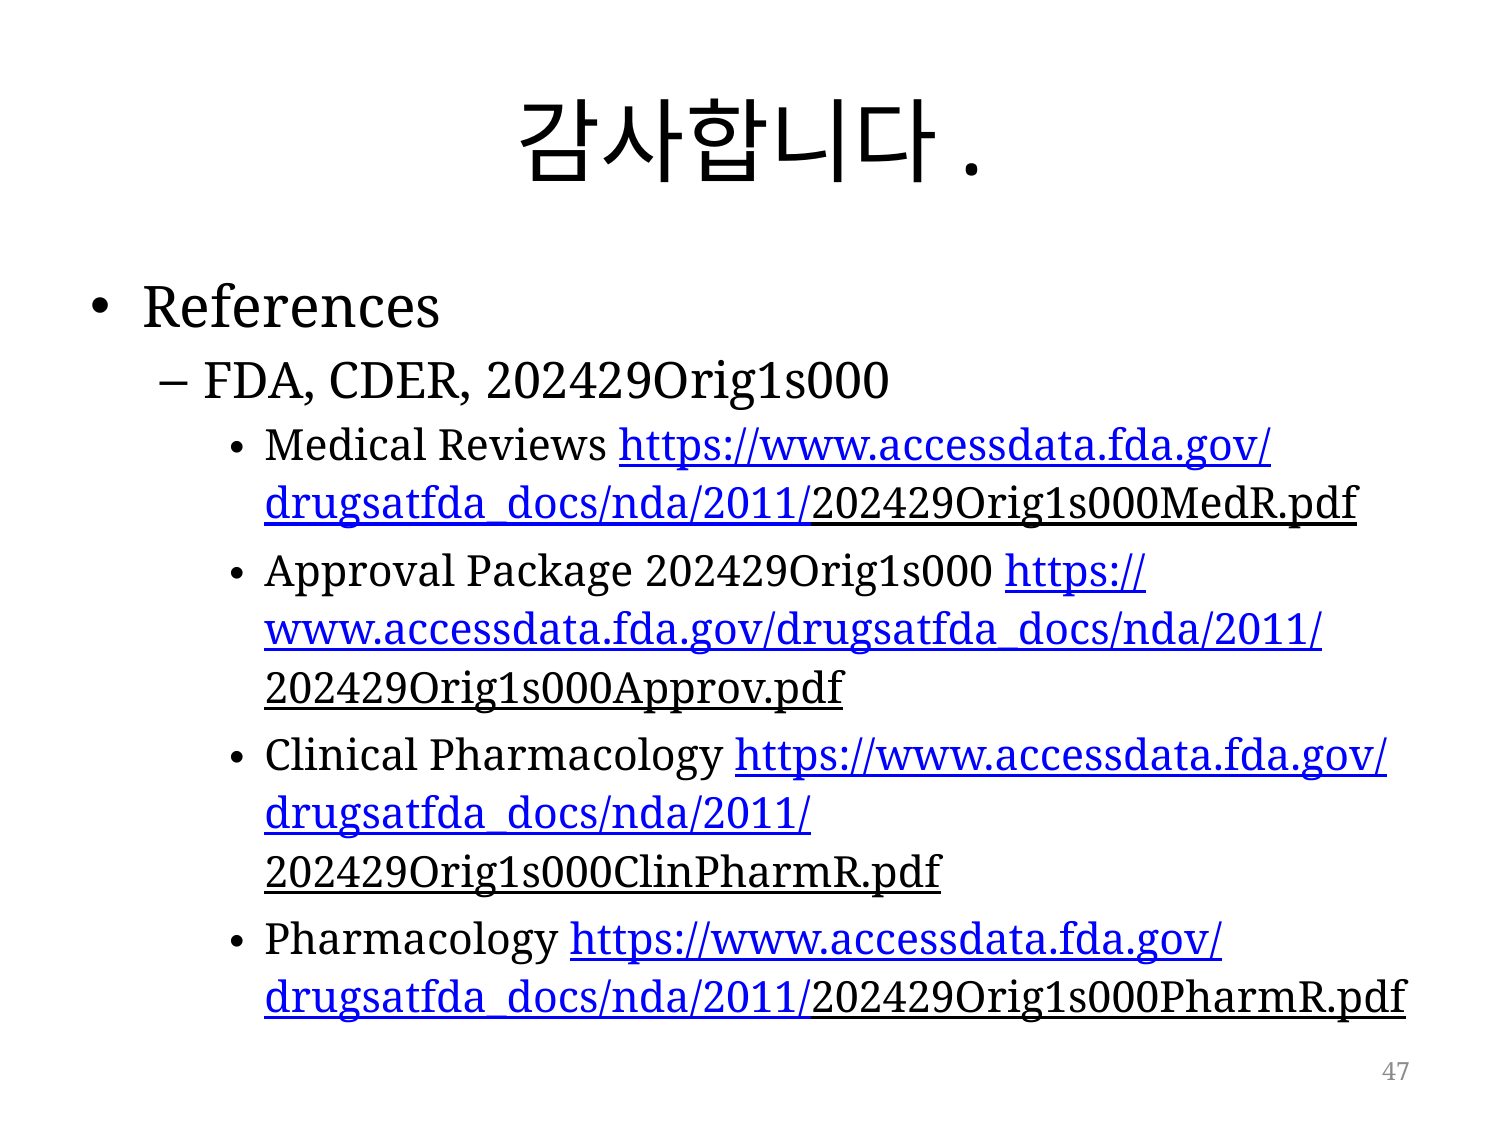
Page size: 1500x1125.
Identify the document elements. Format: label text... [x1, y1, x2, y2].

slide_number 47 [1074, 1042, 1425, 1103]
title 감사합니다. [75, 45, 1425, 233]
list References FDA, CDER, 202429Orig1s000 Medical Reviews https://www.accessdata.fda.gov/drugsatfda_docs/nda/2011/202429Orig1s000MedR.pdf Approval Package 202429Orig1s000 https://www.accessdata.fda.gov/drugsatfda_docs/nda/2011/202429Orig1s000Approv.pdf Clinical Pharmacology https://www.accessdata.fda.gov/drugsatfda_docs/nda/2011/202429Orig1s000ClinPharmR.pdf Pharmacology https://www.accessdata.fda.gov/drugsatfda_docs/nda/2011/202429Orig1s000PharmR.pdf [75, 262, 1425, 1100]
